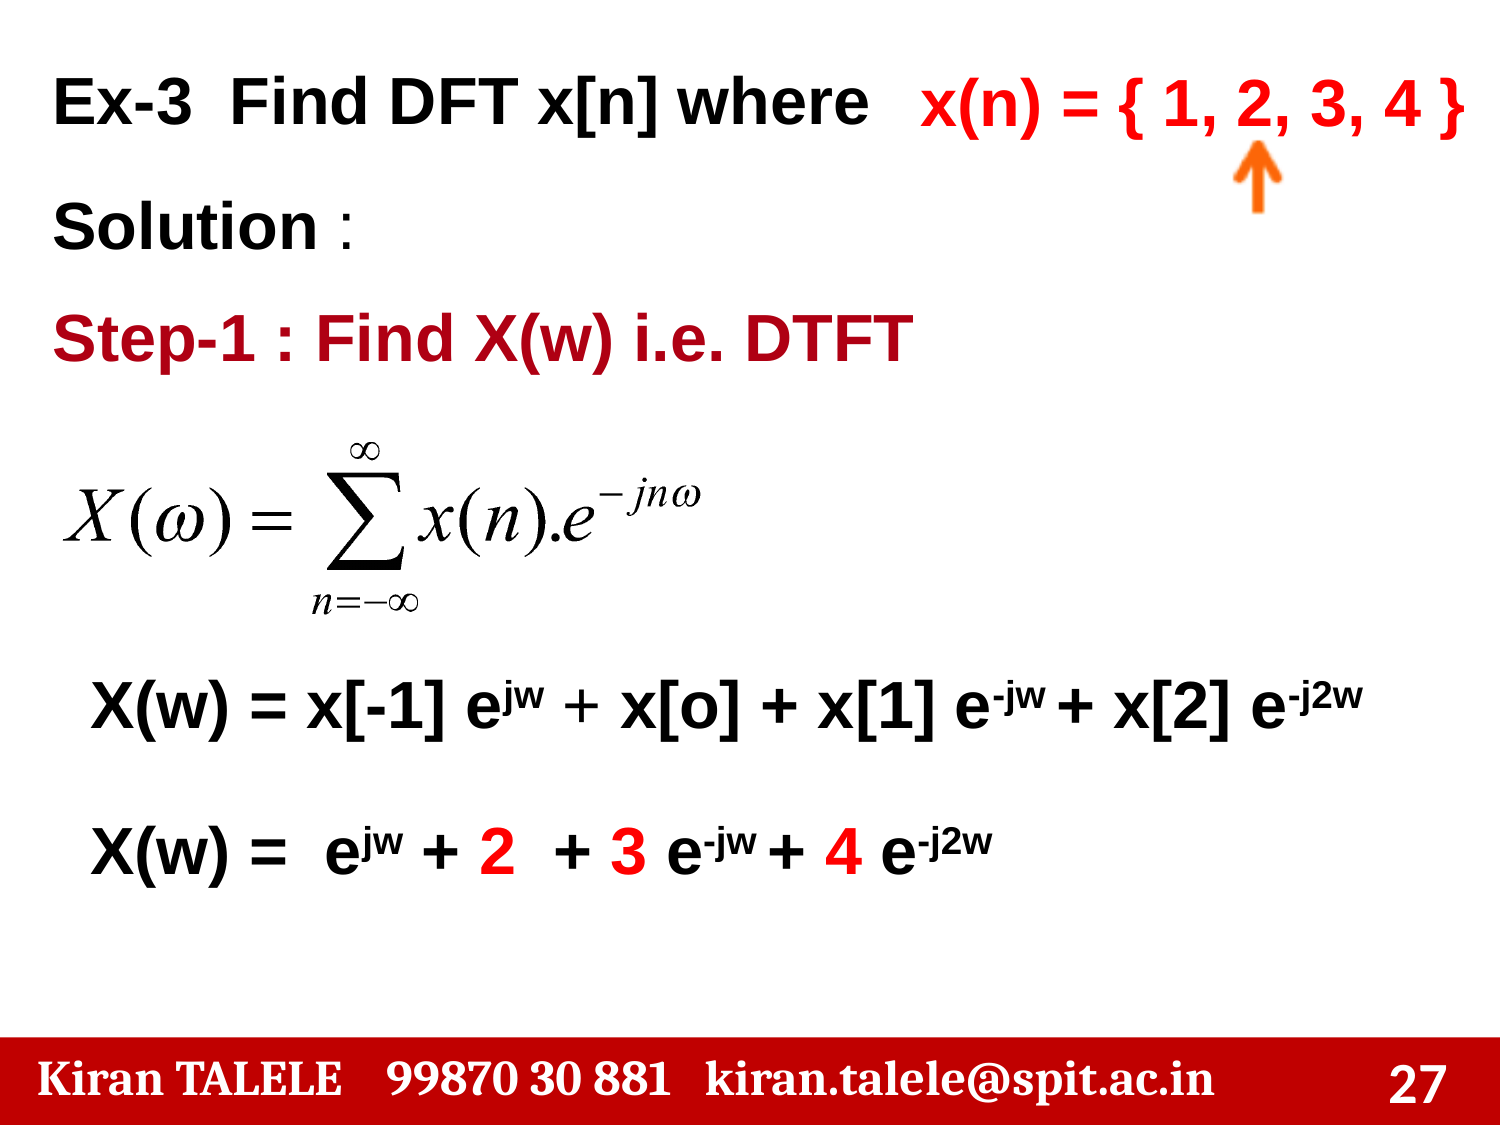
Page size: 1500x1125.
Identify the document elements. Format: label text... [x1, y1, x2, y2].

text_box Step-1 : Find X(w) i.e. DTFT [37, 287, 1075, 384]
text_box Ex-3 Find DFT x[n] where [37, 49, 1363, 146]
text_box X(w) = ejw + 2 + 3 e-jw + 4 e-j2w [75, 799, 1500, 896]
text_box Solution : [37, 174, 438, 271]
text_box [799, 62, 1500, 226]
picture [49, 412, 713, 630]
text_box X(w) = x[-1] ejw + x[o] + x[1] e-jw + x[2] e-j2w [75, 654, 1500, 750]
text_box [0, 1037, 1500, 1125]
